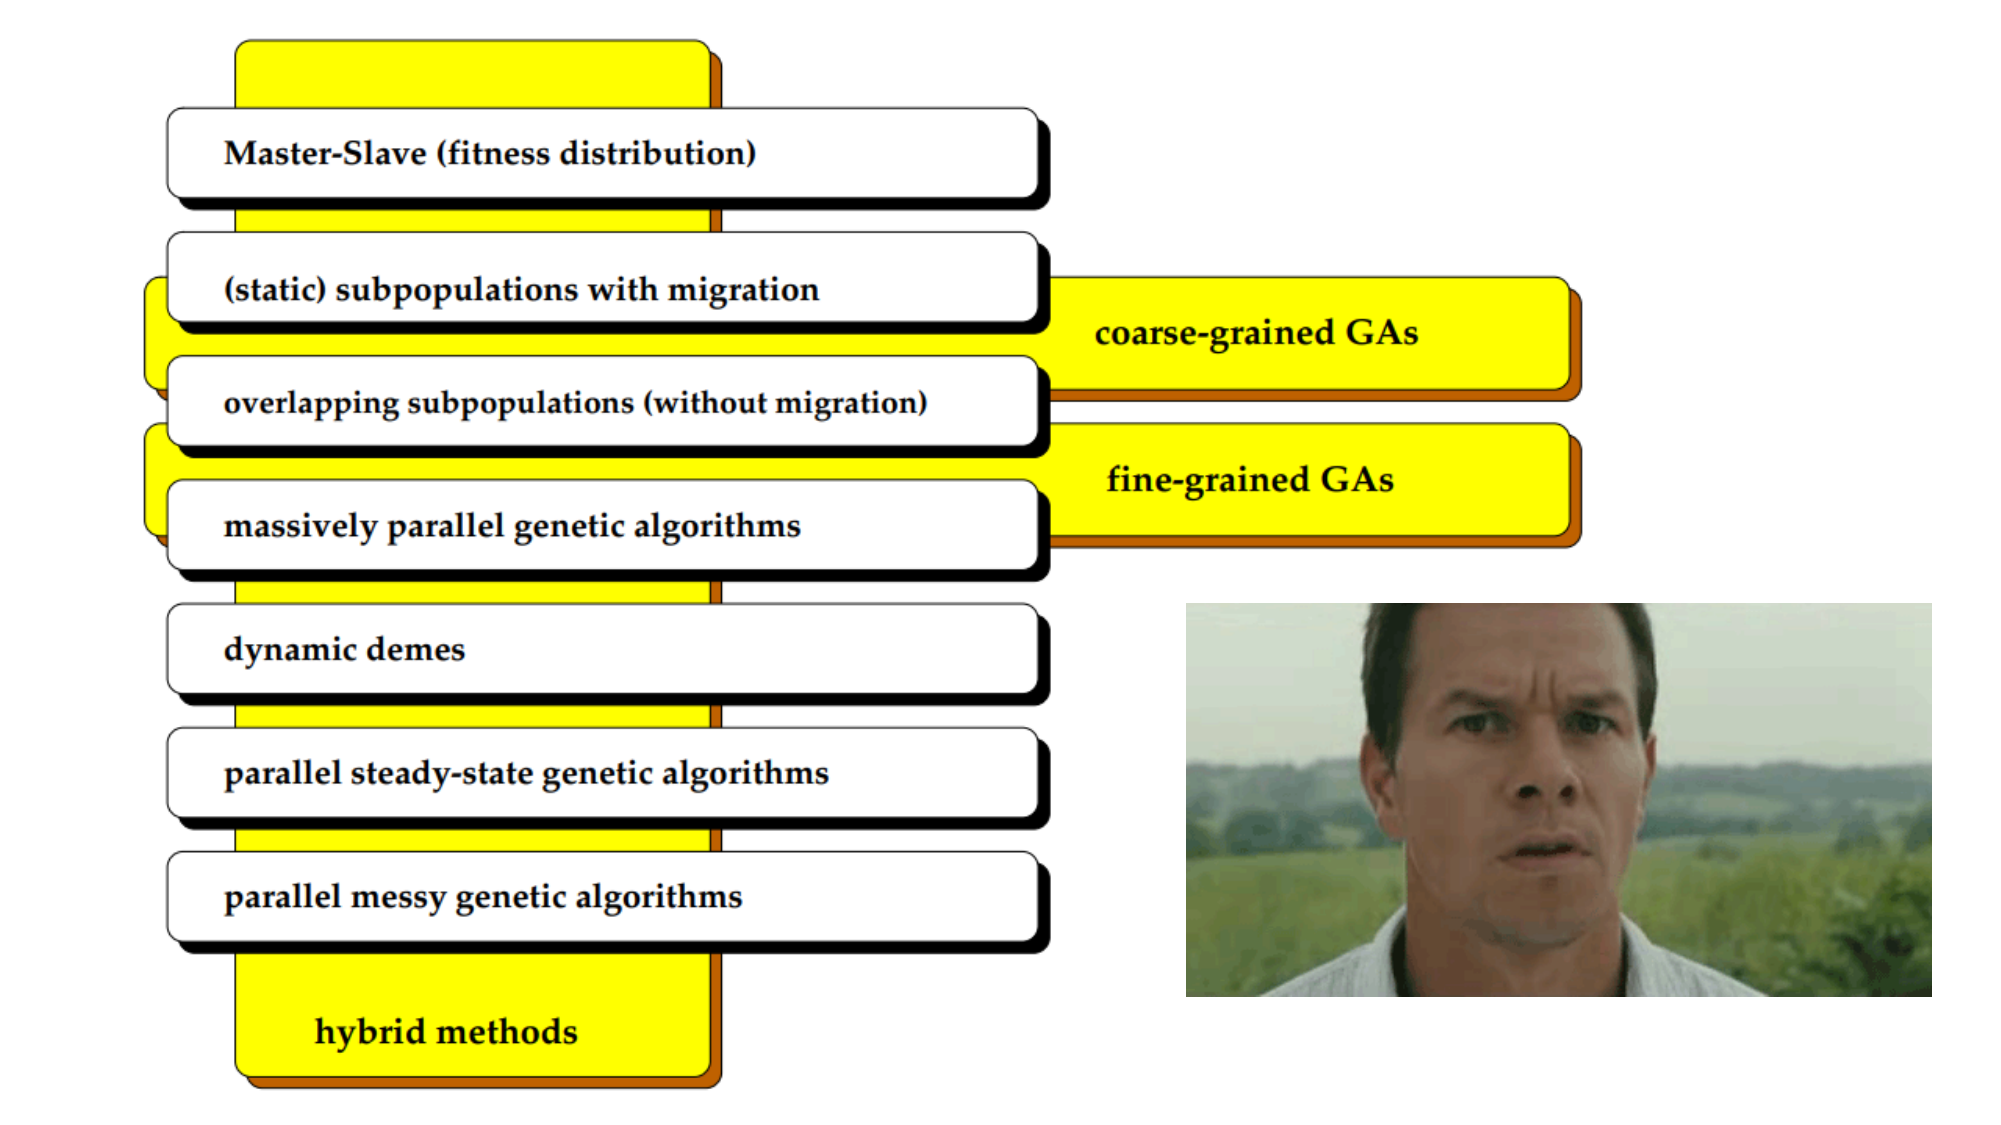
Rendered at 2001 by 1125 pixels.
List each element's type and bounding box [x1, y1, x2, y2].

picture [119, 11, 1933, 1114]
